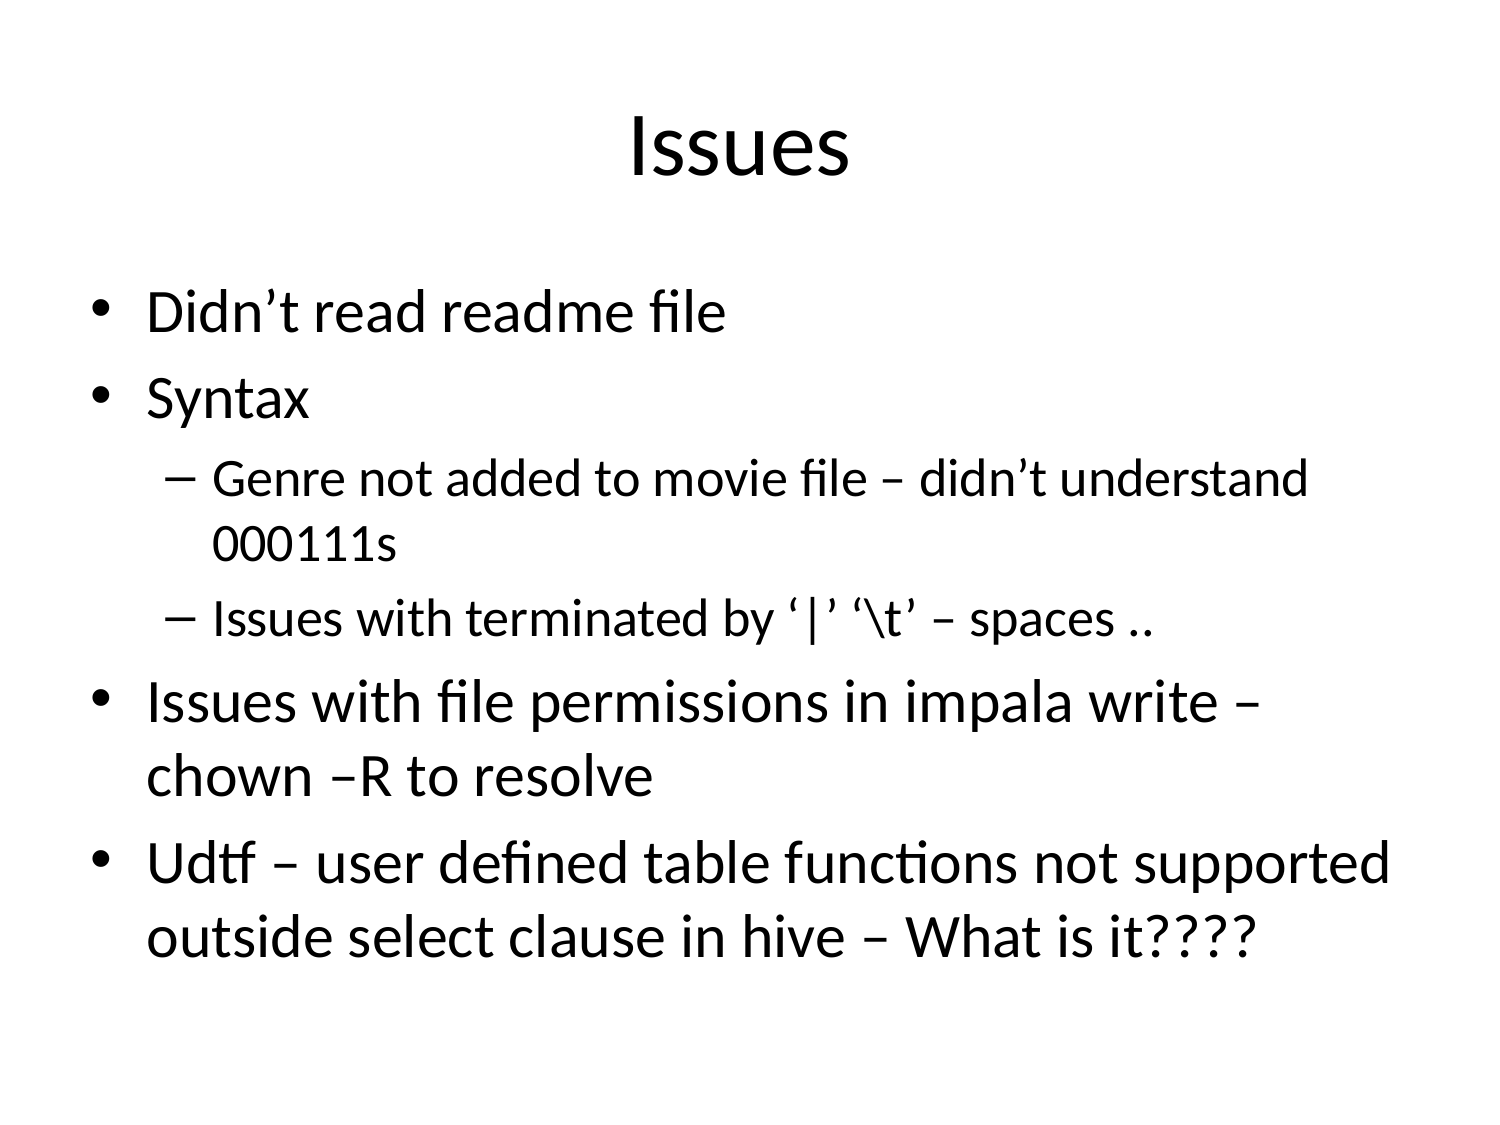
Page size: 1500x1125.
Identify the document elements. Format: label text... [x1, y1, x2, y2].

list Didn’t read readme file Syntax Genre not added to movie file – didn’t understand 000111s Issues with terminated by ‘|’ ‘\t’ – spaces .. Issues with file permissions in impala write – chown –R to resolve Udtf – user defined table functions not supported outside select clause in hive – What is it???? [75, 262, 1425, 1005]
title Issues [75, 45, 1425, 233]
